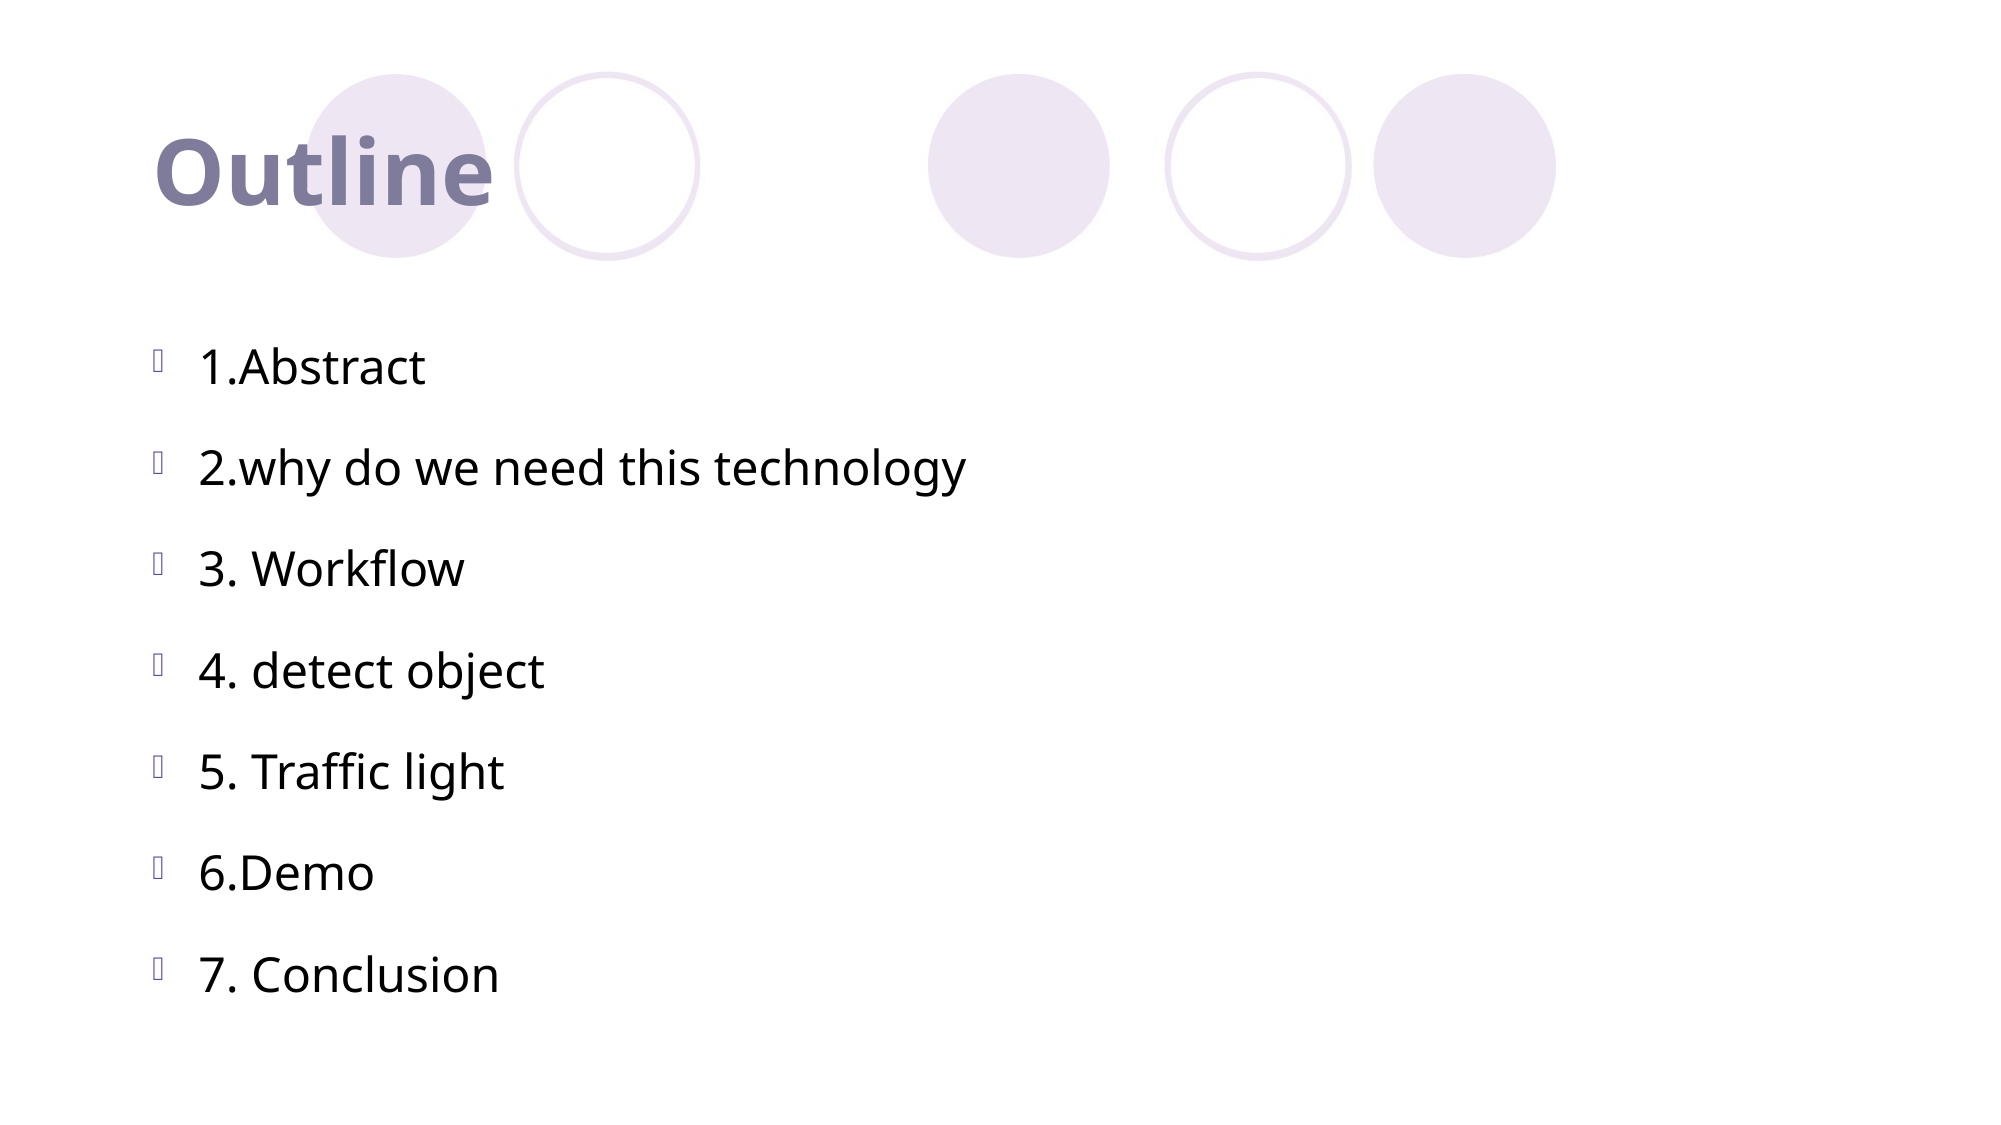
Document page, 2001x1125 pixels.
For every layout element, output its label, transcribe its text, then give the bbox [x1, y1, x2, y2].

title Outline [137, 59, 1863, 278]
list 1.Abstract 2.why do we need this technology 3. Workflow 4. detect object 5. Traffic light 6.Demo 7. Conclusion [137, 299, 1863, 1014]
